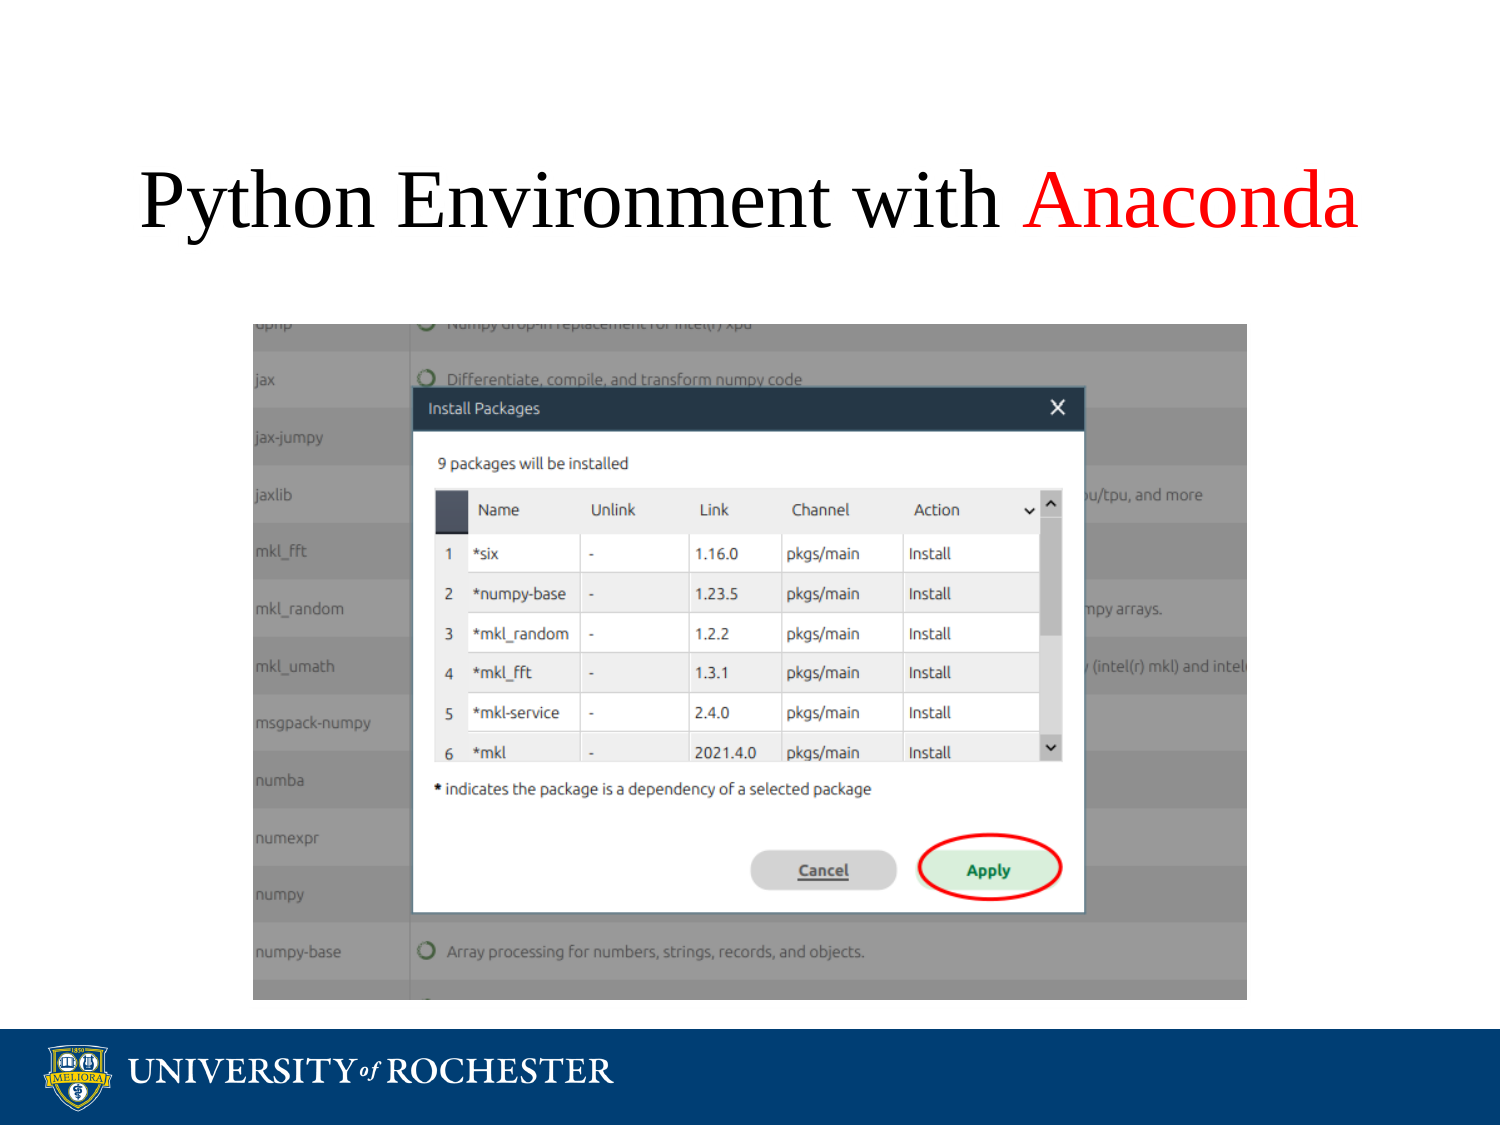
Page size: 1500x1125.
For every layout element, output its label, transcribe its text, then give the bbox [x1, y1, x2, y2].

picture [0, 1029, 1500, 1125]
title Python Environment with Anaconda [112, 99, 1388, 288]
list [253, 324, 1247, 1000]
